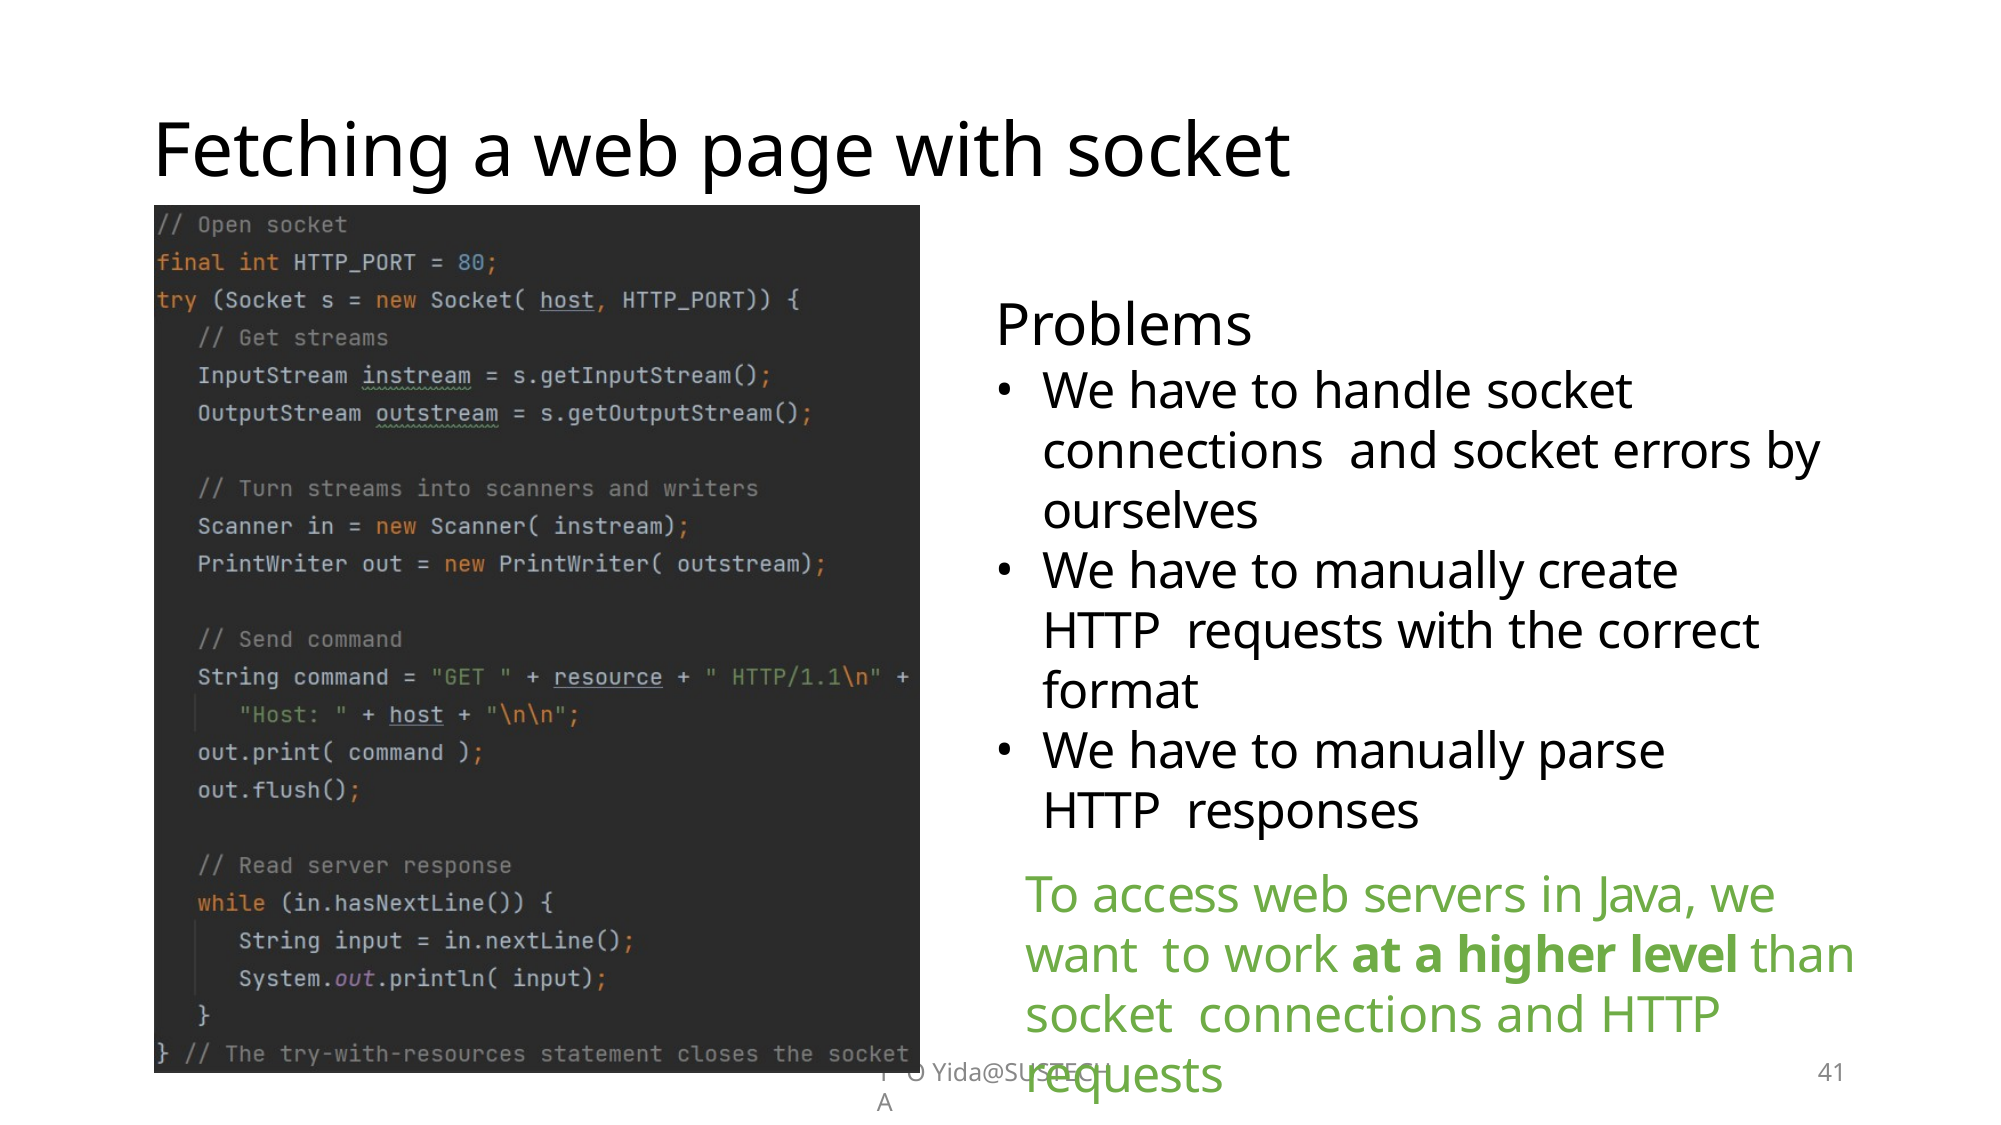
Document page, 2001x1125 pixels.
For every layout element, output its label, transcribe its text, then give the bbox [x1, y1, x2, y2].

picture [154, 205, 920, 1073]
text_box O Yida@SUSTECH [904, 1054, 993, 1087]
text_box Problems We have to handle socket connections and socket errors by ourselves We have to manually create HTTP requests with the correct format We have to manually parse HTTP responses To access web servers in Java, we want to work at a higher level than socket connections and HTTP requests [993, 285, 1872, 1103]
title Fetching a web page with socket [150, 99, 1325, 290]
text_box TA [876, 1081, 907, 1117]
